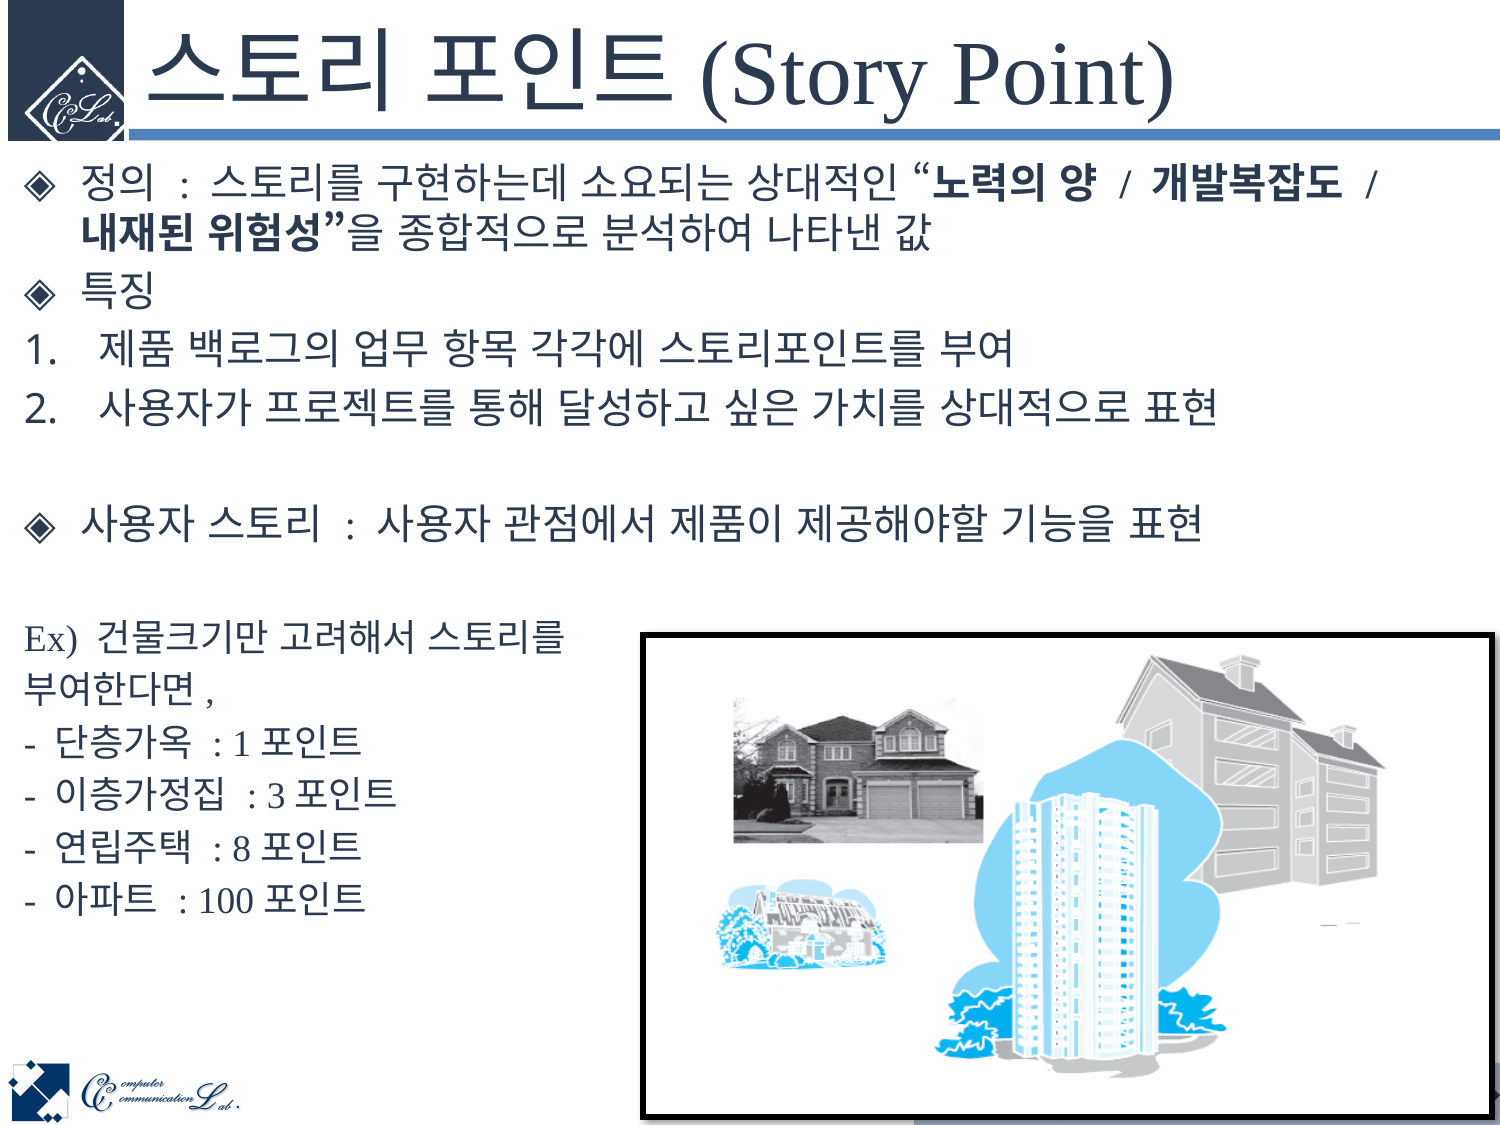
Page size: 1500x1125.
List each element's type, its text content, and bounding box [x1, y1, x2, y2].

title 스토리 포인트(Story Point) [129, 10, 1474, 126]
picture [7, 1058, 243, 1125]
picture [8, 0, 124, 141]
list 정의 : 스토리를 구현하는데 소요되는 상대적인 “노력의 양 / 개발복잡도 / 내재된 위험성”을 종합적으로 분석하여 나타낸 값 특징 제품 백로그의 업무 항목 각각에 스토리포인트를 부여 사용자가 프로젝트를 통해 달성하고 싶은 가치를 상대적으로 표현 사용자 스토리 : 사용자 관점에서 제품이 제공해야할 기능을 표현 Ex) 건물크기만 고려해서 스토리를 부여한다면, - 단층가옥 : 1포인트 - 이층가정집 : 3포인트 - 연립주택 : 8포인트 - 아파트 : 100포인트 [8, 148, 1493, 1059]
picture [645, 638, 1490, 1115]
